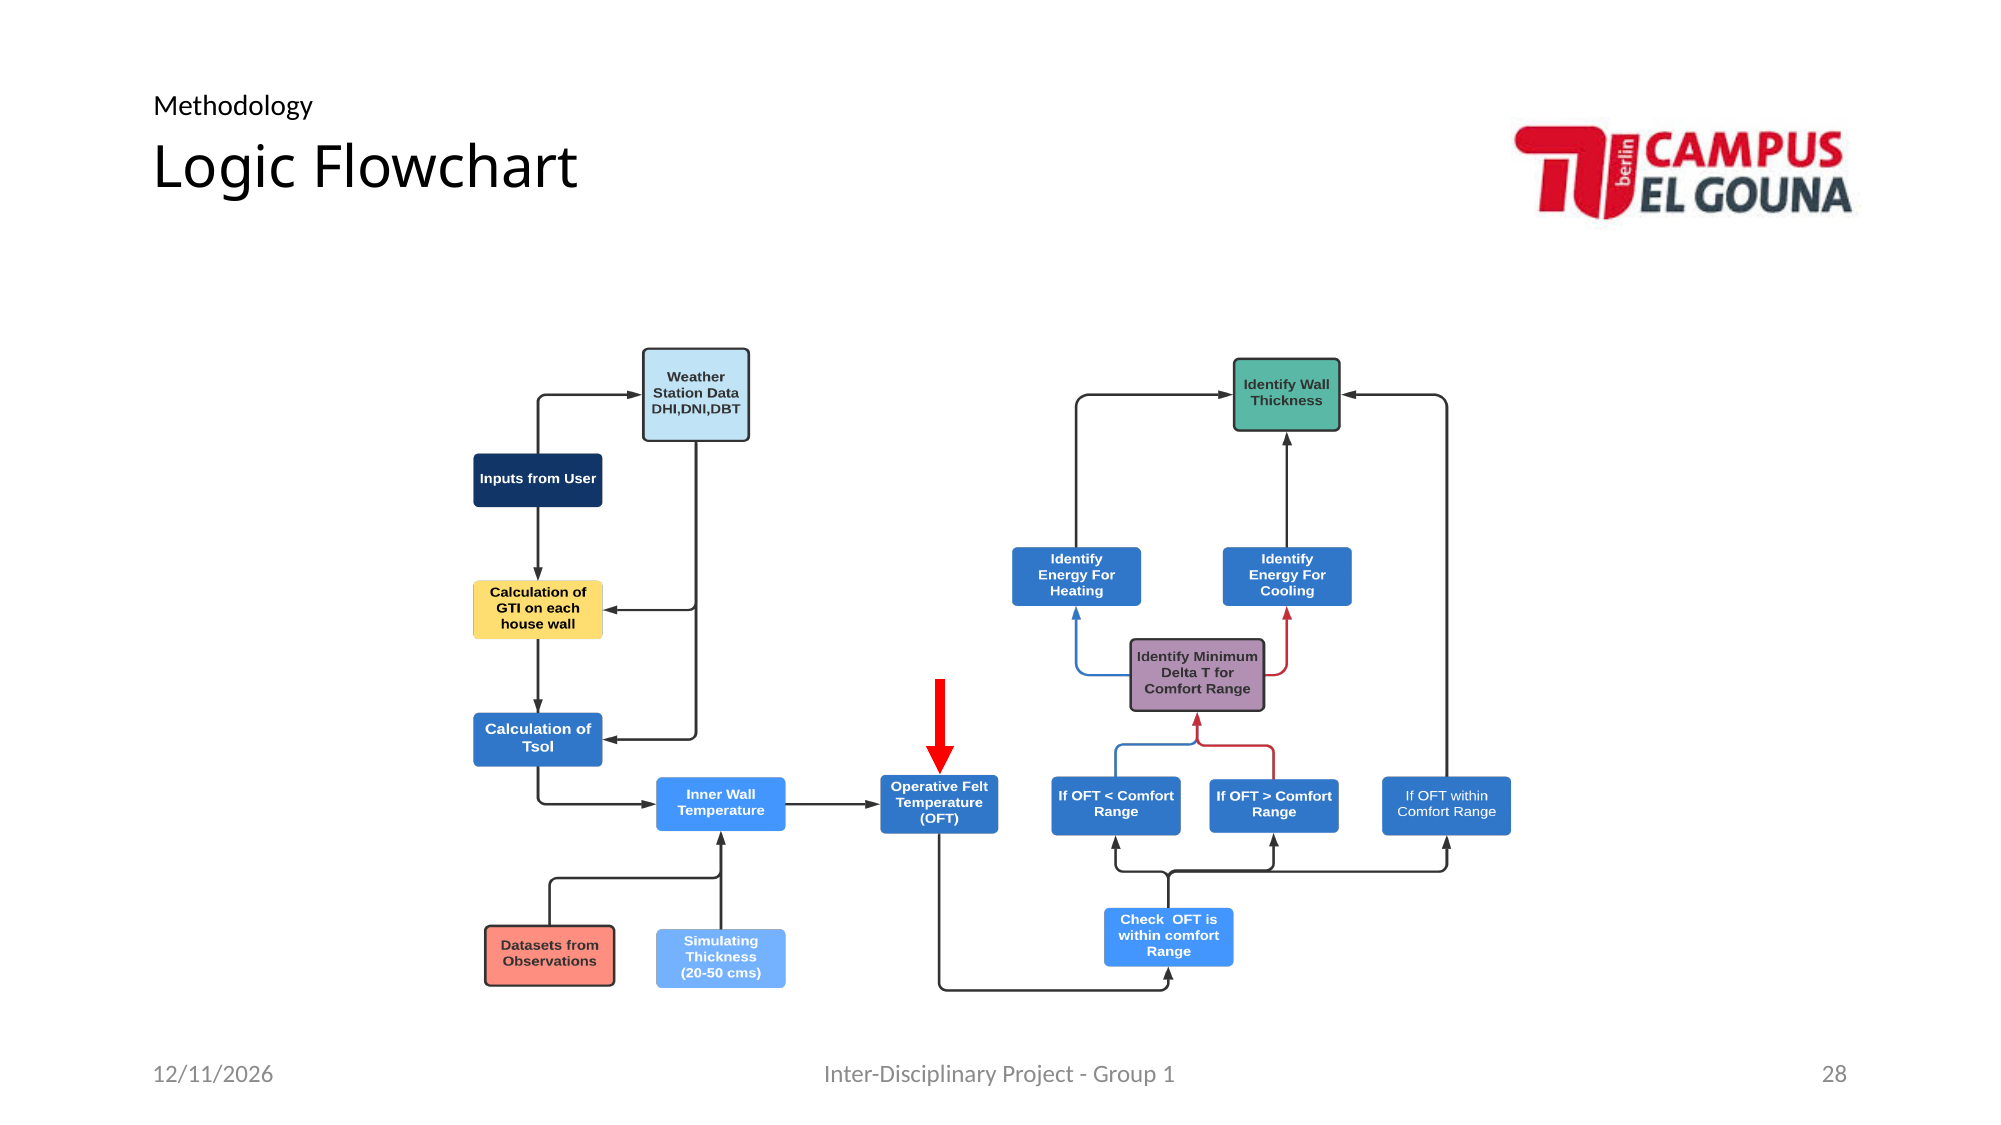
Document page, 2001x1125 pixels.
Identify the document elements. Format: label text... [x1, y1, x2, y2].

text_box Methodology [138, 79, 329, 129]
slide_number 28 [1412, 1042, 1863, 1103]
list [447, 299, 1552, 1014]
picture [1510, 93, 1863, 244]
footer Inter-Disciplinary Project - Group 1 [662, 1042, 1338, 1103]
title Logic Flowchart [137, 59, 1863, 278]
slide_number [137, 1042, 588, 1103]
